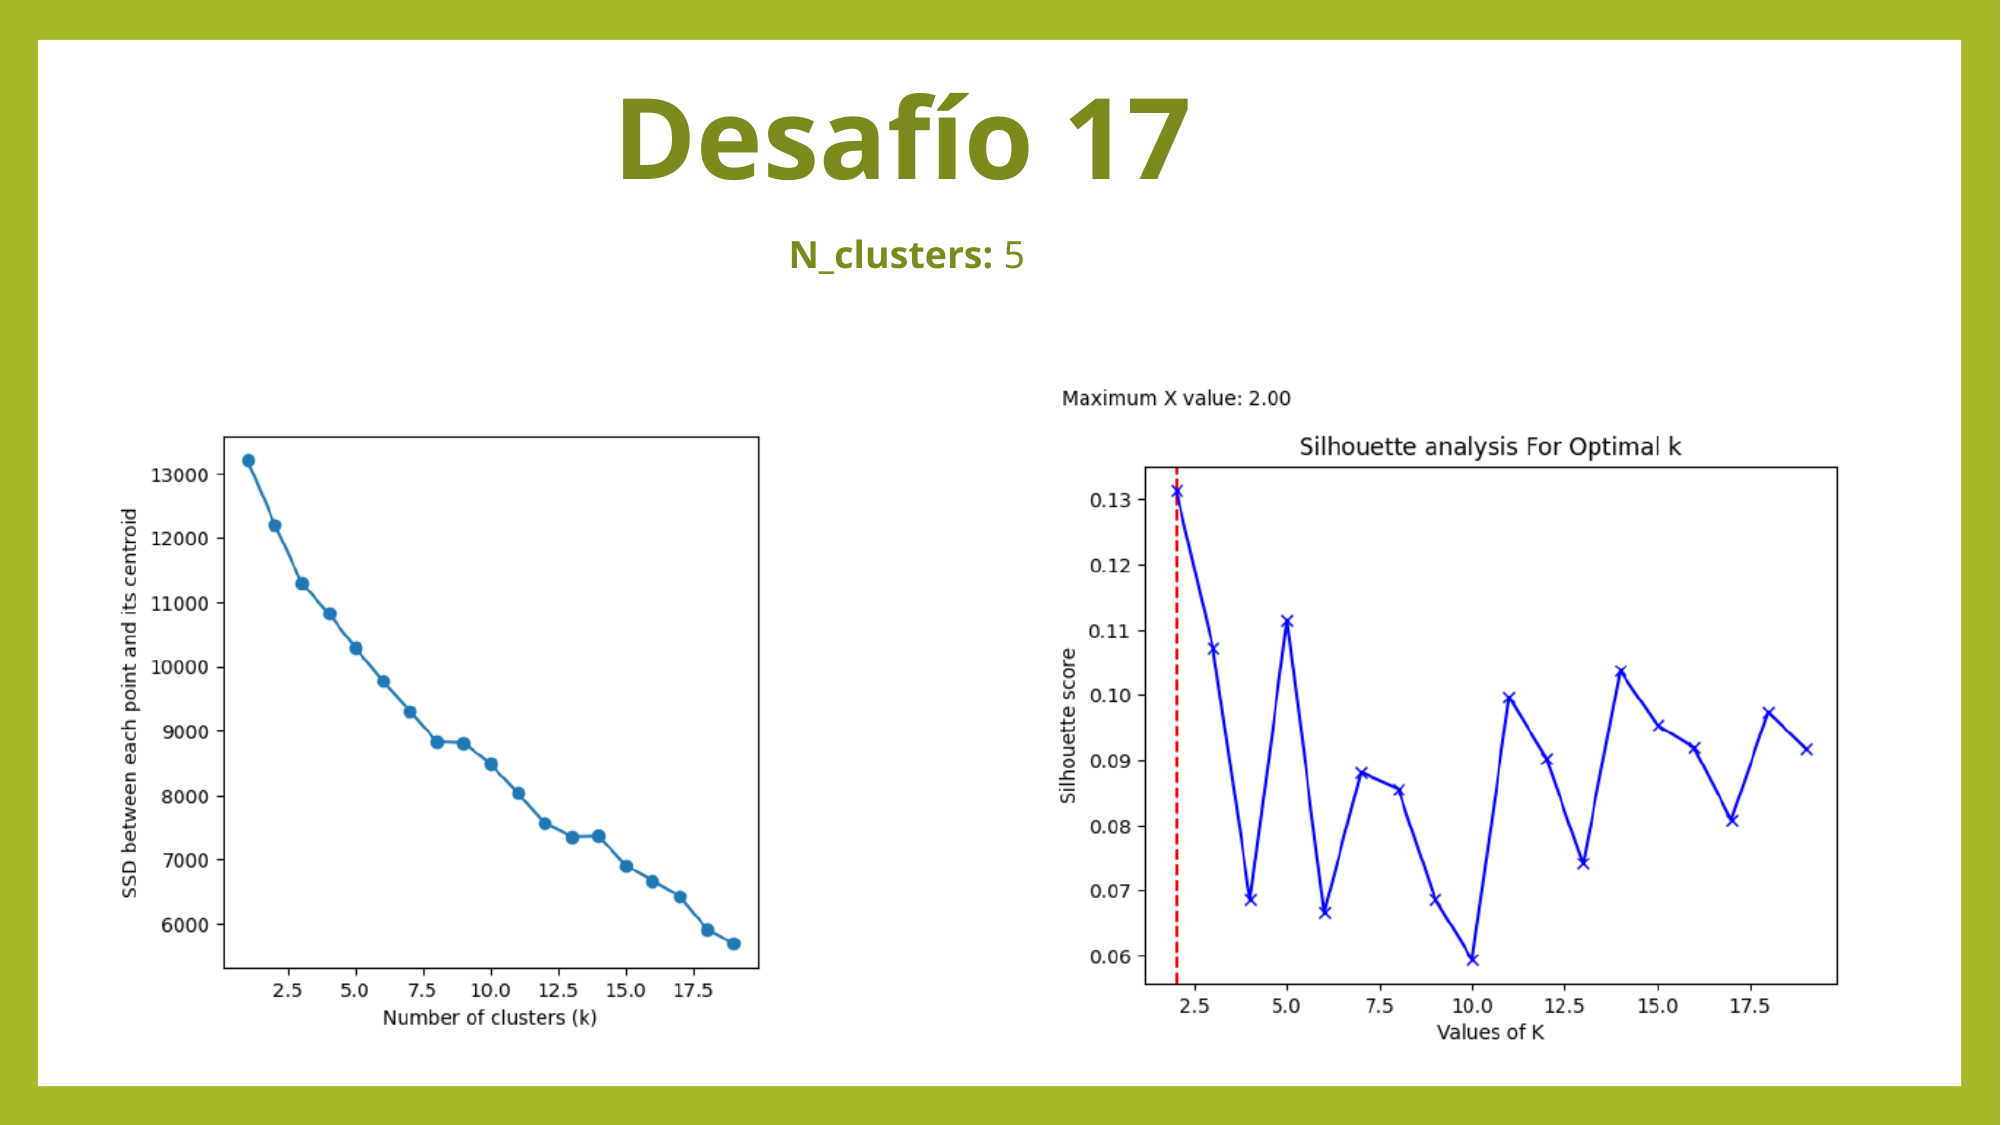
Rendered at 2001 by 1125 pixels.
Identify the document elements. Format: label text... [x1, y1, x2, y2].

text_box N_clusters: 5 [773, 223, 1040, 284]
title Desafío 17 [93, 31, 1714, 255]
picture [112, 427, 769, 1033]
picture [1053, 380, 1848, 1051]
